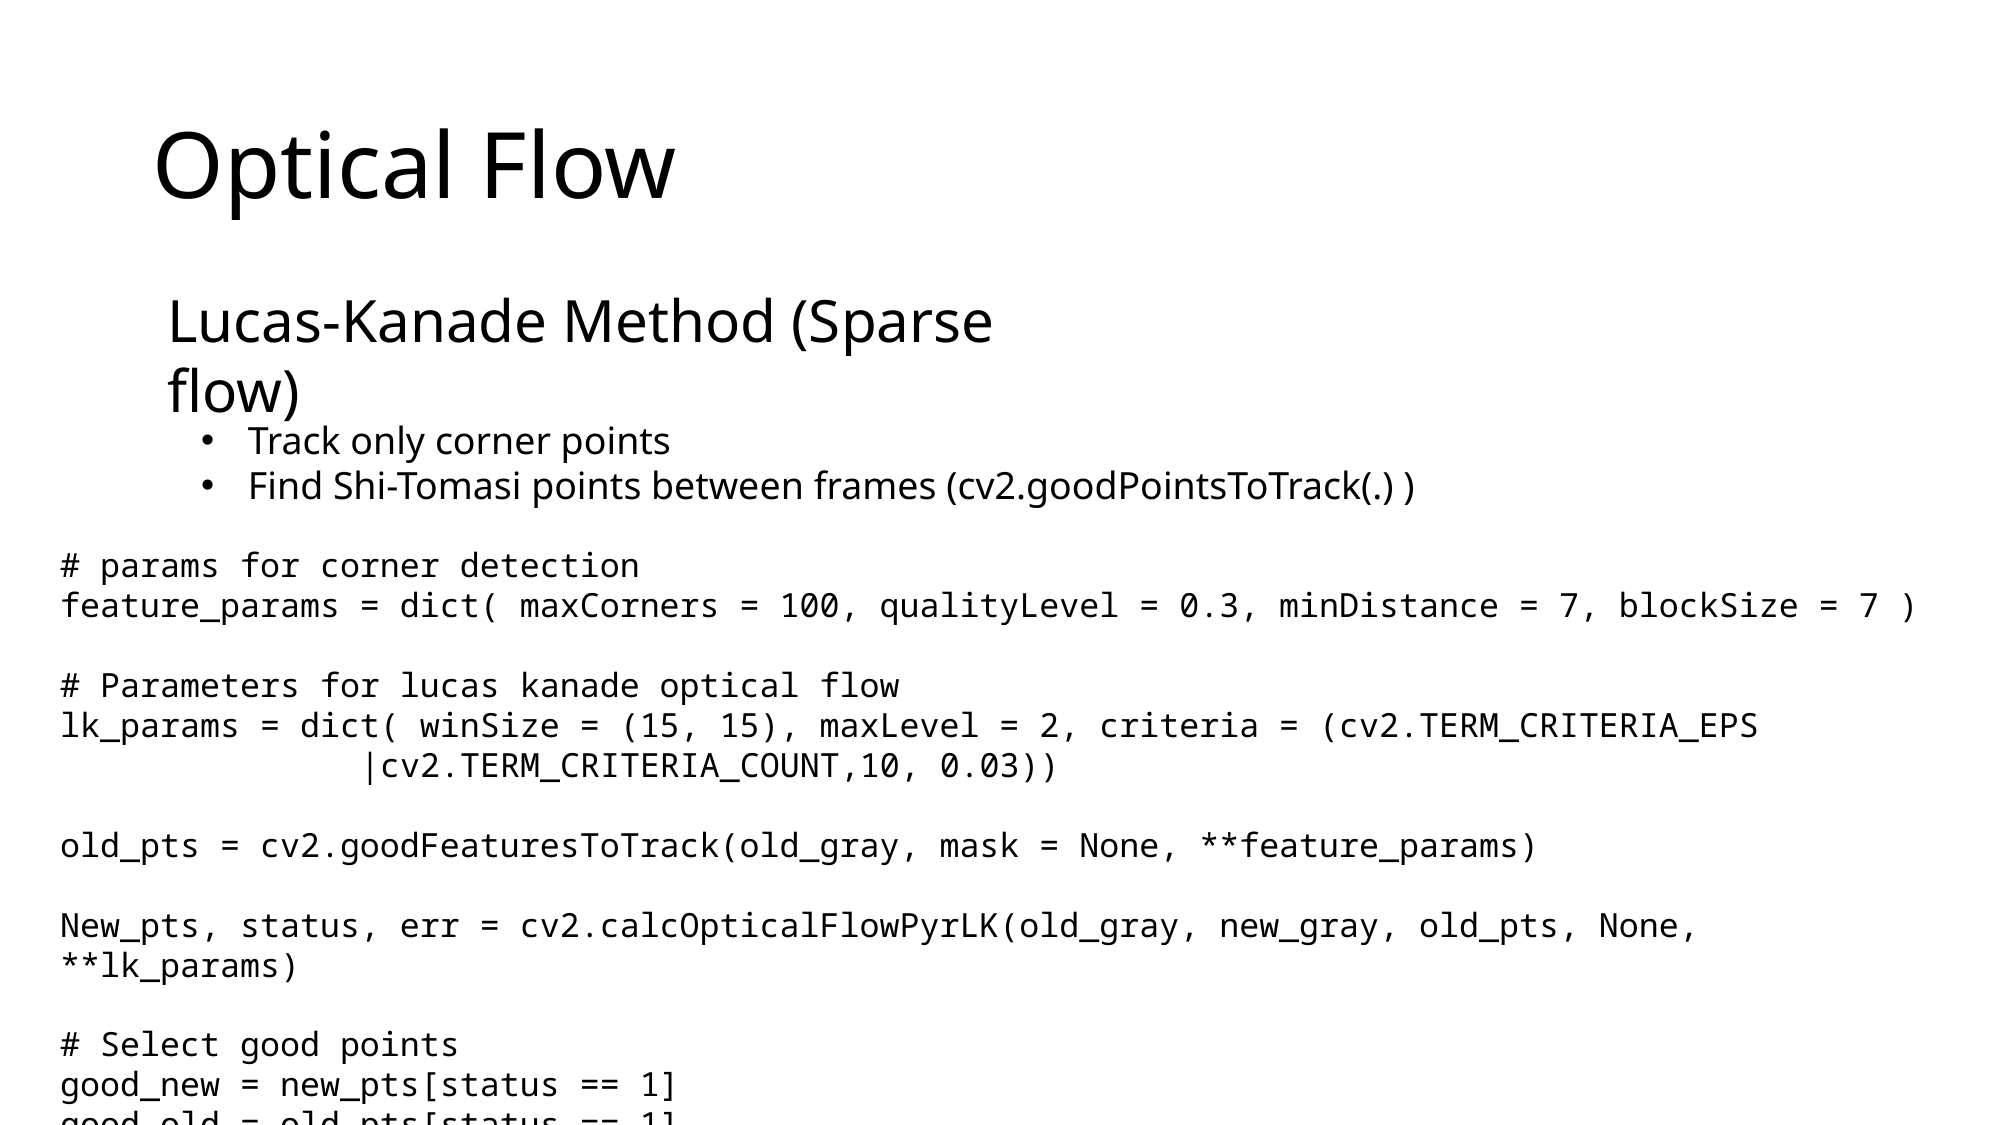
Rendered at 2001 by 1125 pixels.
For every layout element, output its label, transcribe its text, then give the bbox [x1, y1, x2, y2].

text_box # params for corner detection feature_params = dict( maxCorners = 100, qualityLevel = 0.3, minDistance = 7, blockSize = 7 ) # Parameters for lucas kanade optical flow lk_params = dict( winSize = (15, 15), maxLevel = 2, criteria = (cv2.TERM_CRITERIA_EPS |cv2.TERM_CRITERIA_COUNT,10, 0.03)) old_pts = cv2.goodFeaturesToTrack(old_gray, mask = None, **feature_params) New_pts, status, err = cv2.calcOpticalFlowPyrLK(old_gray, new_gray, old_pts, None, **lk_params) # Select good points good_new = new_pts[status == 1] good_old = old_pts[status == 1] [45, 537, 1955, 1125]
text_box Track only corner points Find Shi-Tomasi points between frames (cv2.goodPointsToTrack(.) ) [186, 409, 1431, 537]
title Optical Flow [137, 59, 1863, 278]
text_box Lucas-Kanade Method (Sparse flow) [152, 277, 1153, 432]
